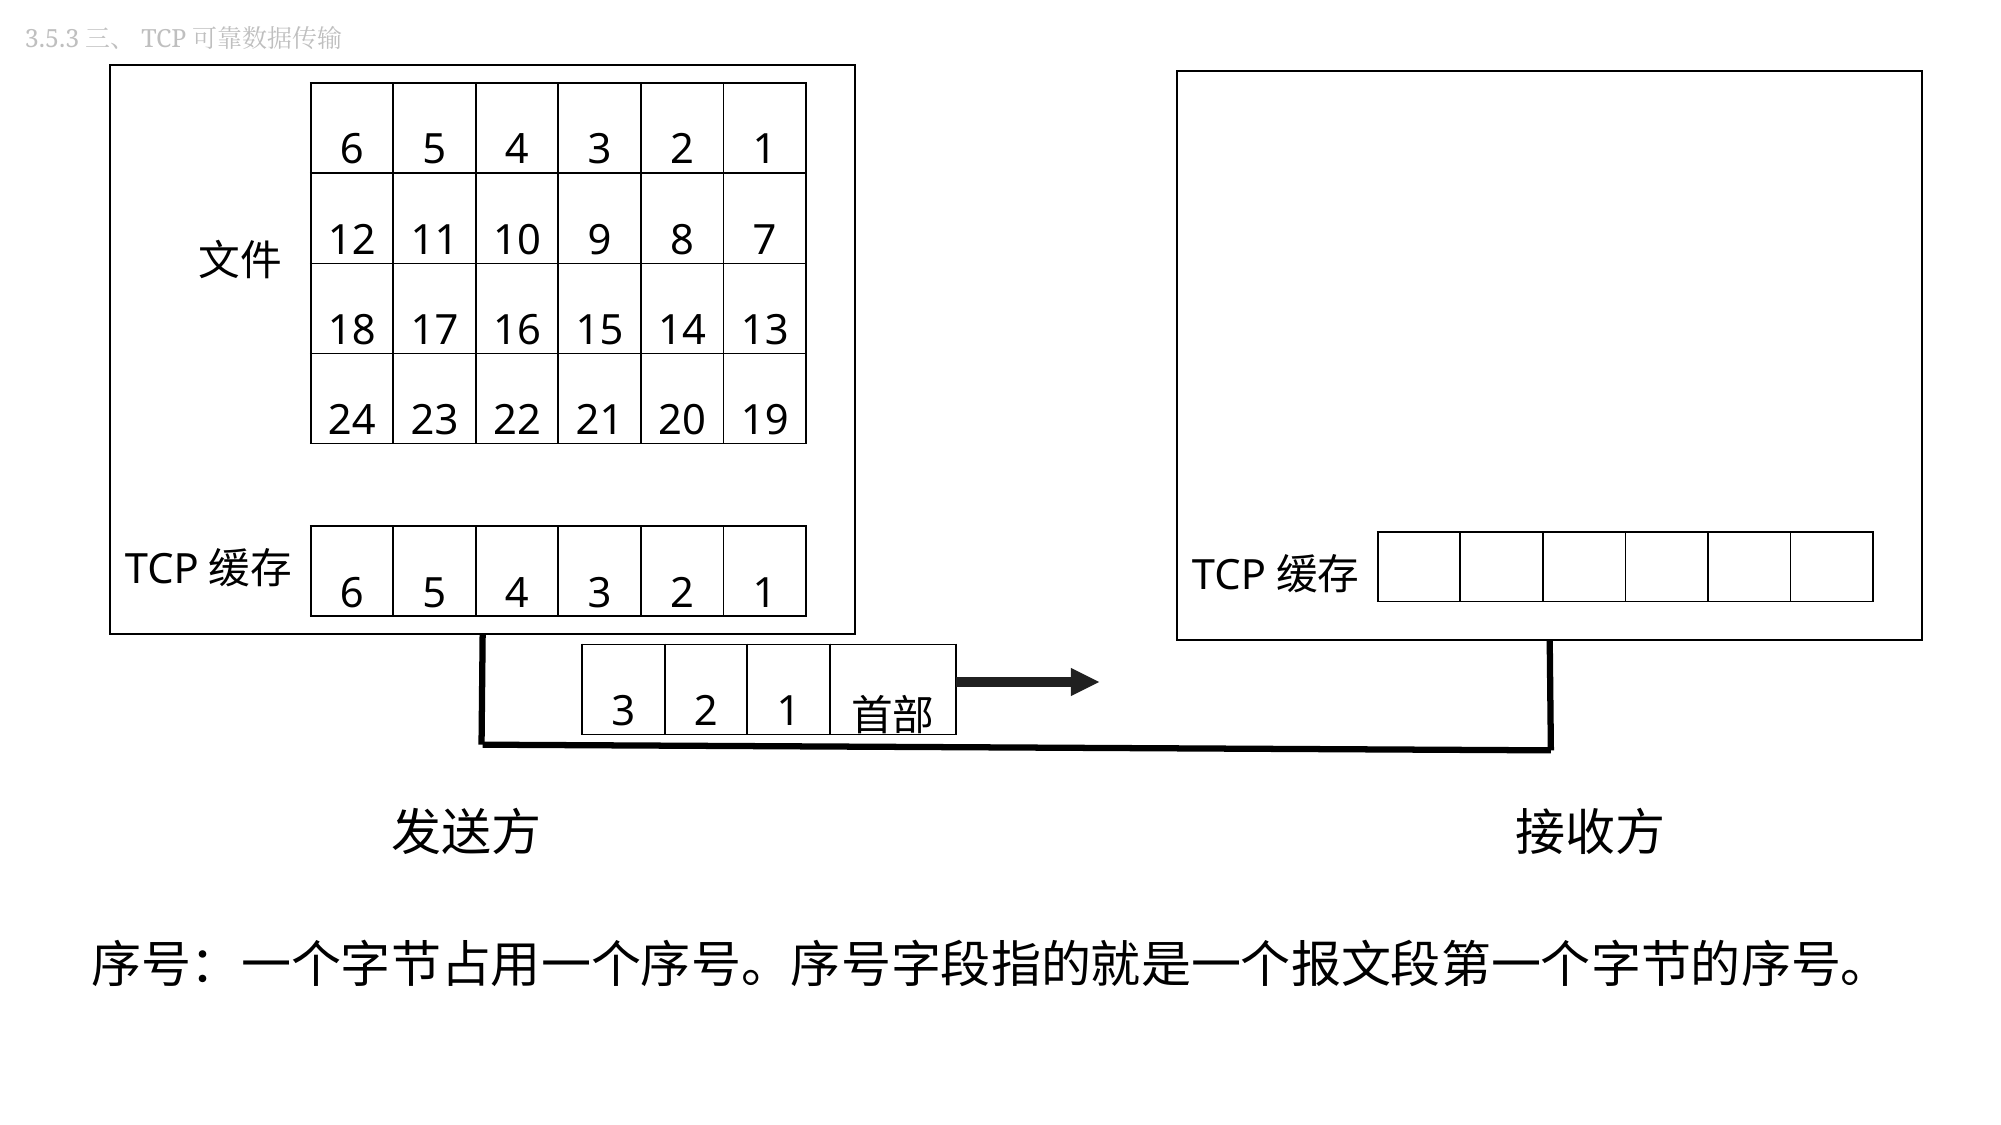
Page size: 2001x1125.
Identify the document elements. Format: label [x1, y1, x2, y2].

table_header [583, 645, 664, 734]
table_header [748, 645, 829, 734]
text_box [1500, 793, 1708, 869]
text_box [109, 64, 1923, 751]
text_box [10, 15, 358, 61]
text_box [376, 793, 584, 869]
table_header [666, 645, 746, 734]
table_header [831, 645, 955, 734]
text_box [76, 895, 1923, 1001]
